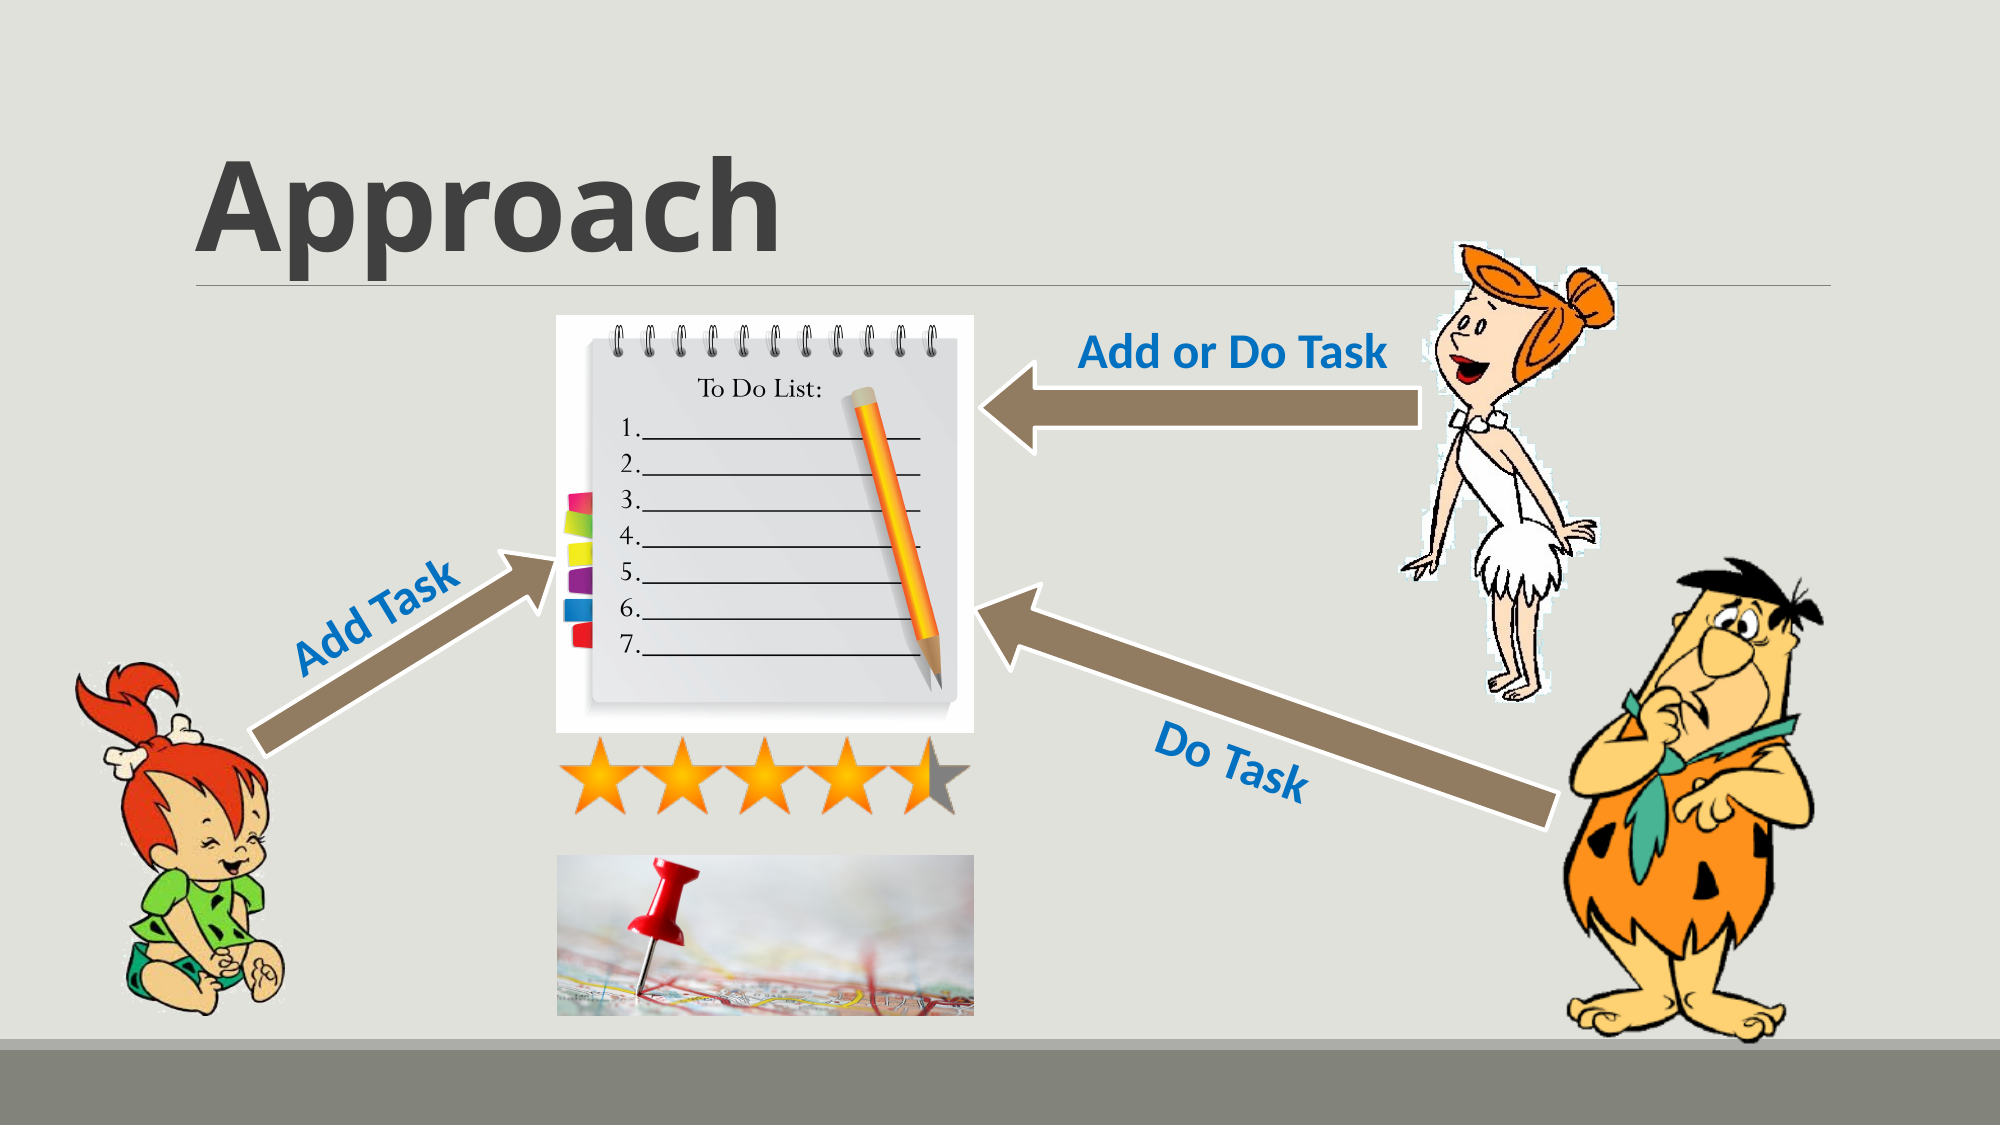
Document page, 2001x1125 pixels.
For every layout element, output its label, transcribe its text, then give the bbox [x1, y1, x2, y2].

text_box Add or Do Task [1062, 311, 1354, 387]
picture [556, 855, 975, 1016]
text_box [981, 359, 1354, 456]
picture [74, 662, 286, 1016]
picture [556, 731, 975, 819]
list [556, 314, 975, 730]
text_box Do Task [1132, 691, 1385, 844]
text_box [292, 548, 553, 744]
picture [1357, 233, 1943, 1050]
text_box [981, 581, 1438, 795]
title Approach [180, 47, 1830, 285]
text_box Add Task [261, 512, 507, 701]
